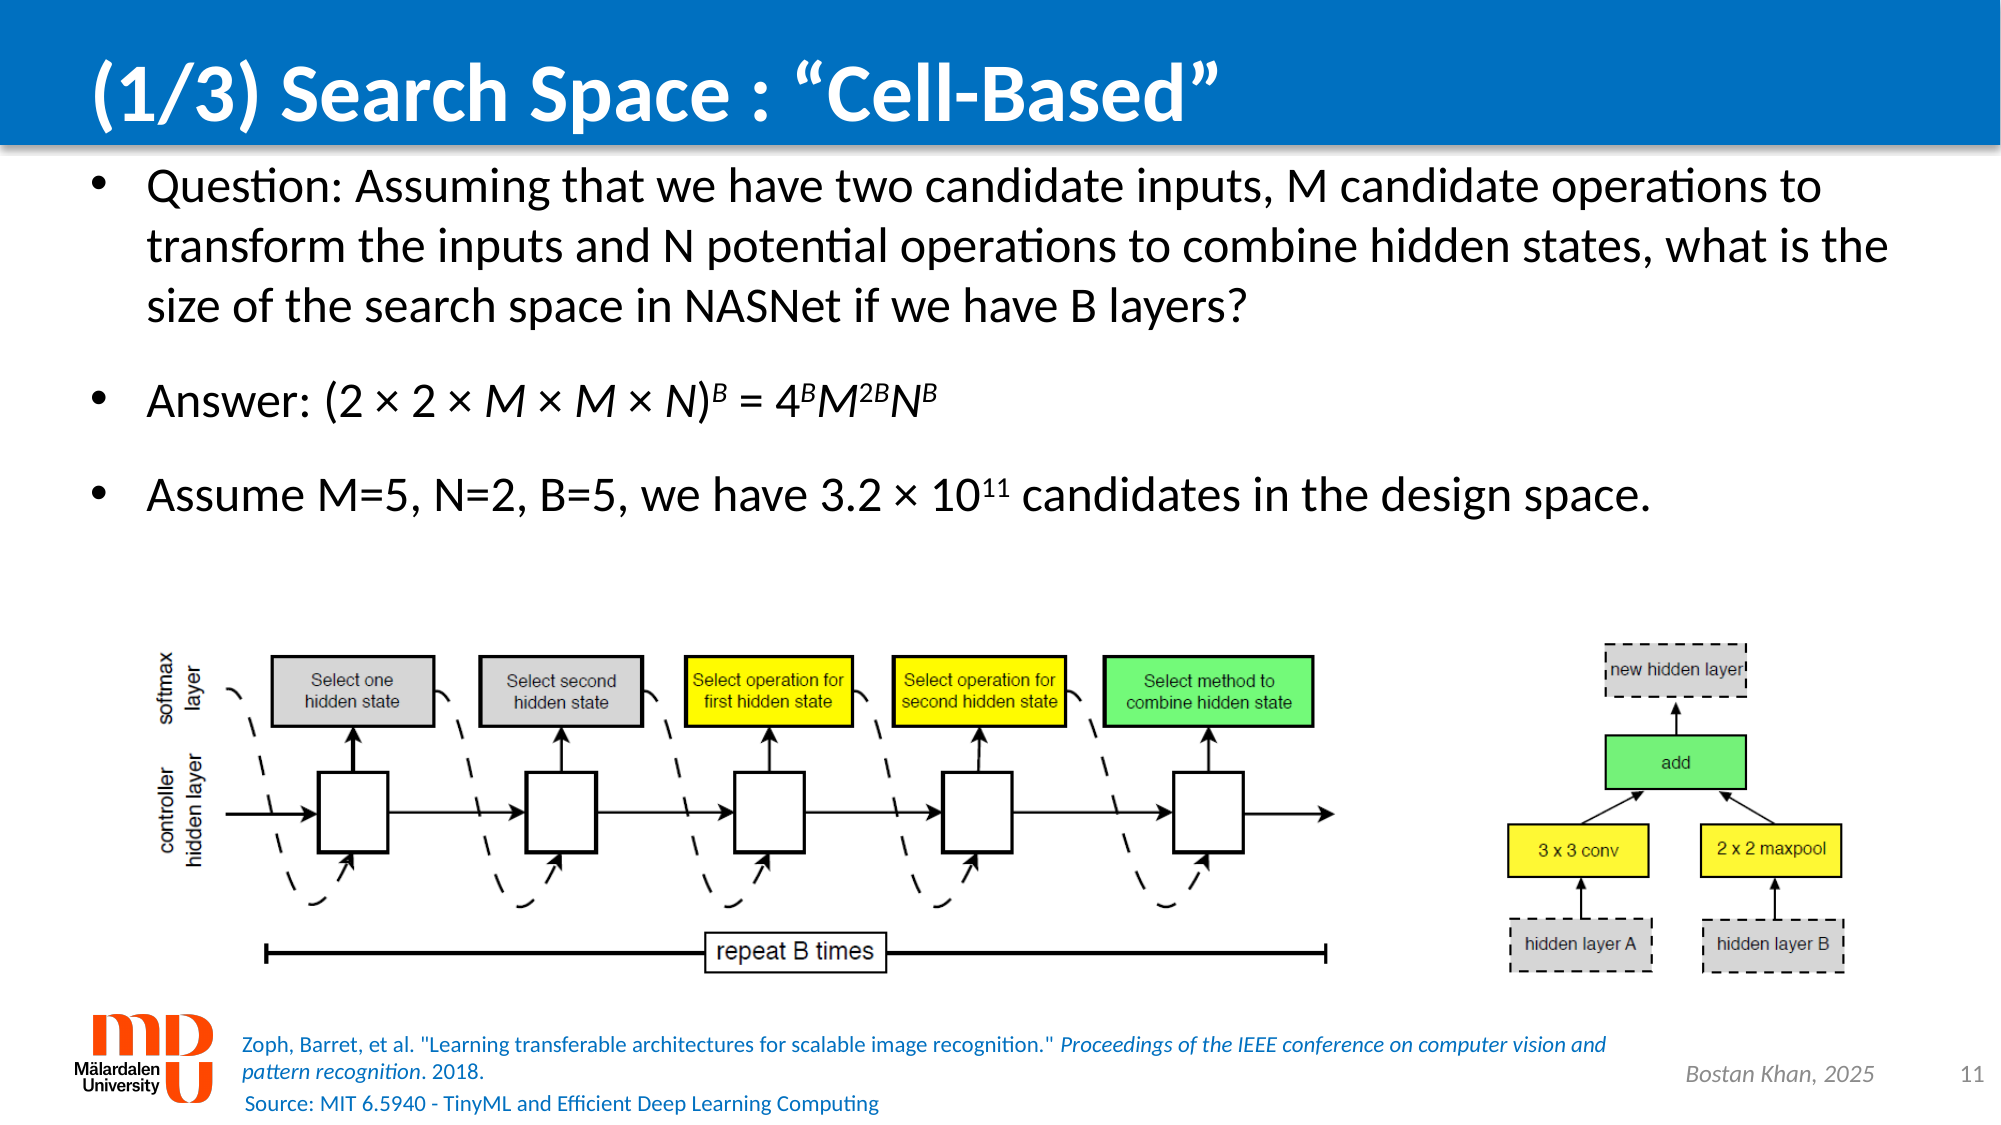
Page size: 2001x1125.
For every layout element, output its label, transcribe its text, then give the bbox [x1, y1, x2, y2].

picture [154, 639, 1854, 981]
footer Bostan Khan, 2025 [1670, 1042, 1895, 1103]
text_box Source: MIT 6.5940 - TinyML and Efficient Deep Learning Computing [230, 1092, 896, 1124]
picture [75, 1014, 213, 1103]
list Question: Assuming that we have two candidate inputs, M candidate operations to transform the inputs and N potential operations to combine hidden states, what is the size of the search space in NASNet if we have B layers? Answer: (2 × 2 × M × M × N)B = 4BM2BNB Assume M=5, N=2, B=5, we have 3.2 × 1011 candidates in the design space. [75, 144, 1934, 1007]
text_box Zoph, Barret, et al. "Learning transferable architectures for scalable image recognition." Proceedings of the IEEE conference on computer vision and pattern recognition. 2018. [227, 1021, 1659, 1092]
slide_number 11 [1933, 1042, 2000, 1103]
title (1/3) Search Space : “Cell-Based” [75, 32, 1934, 144]
